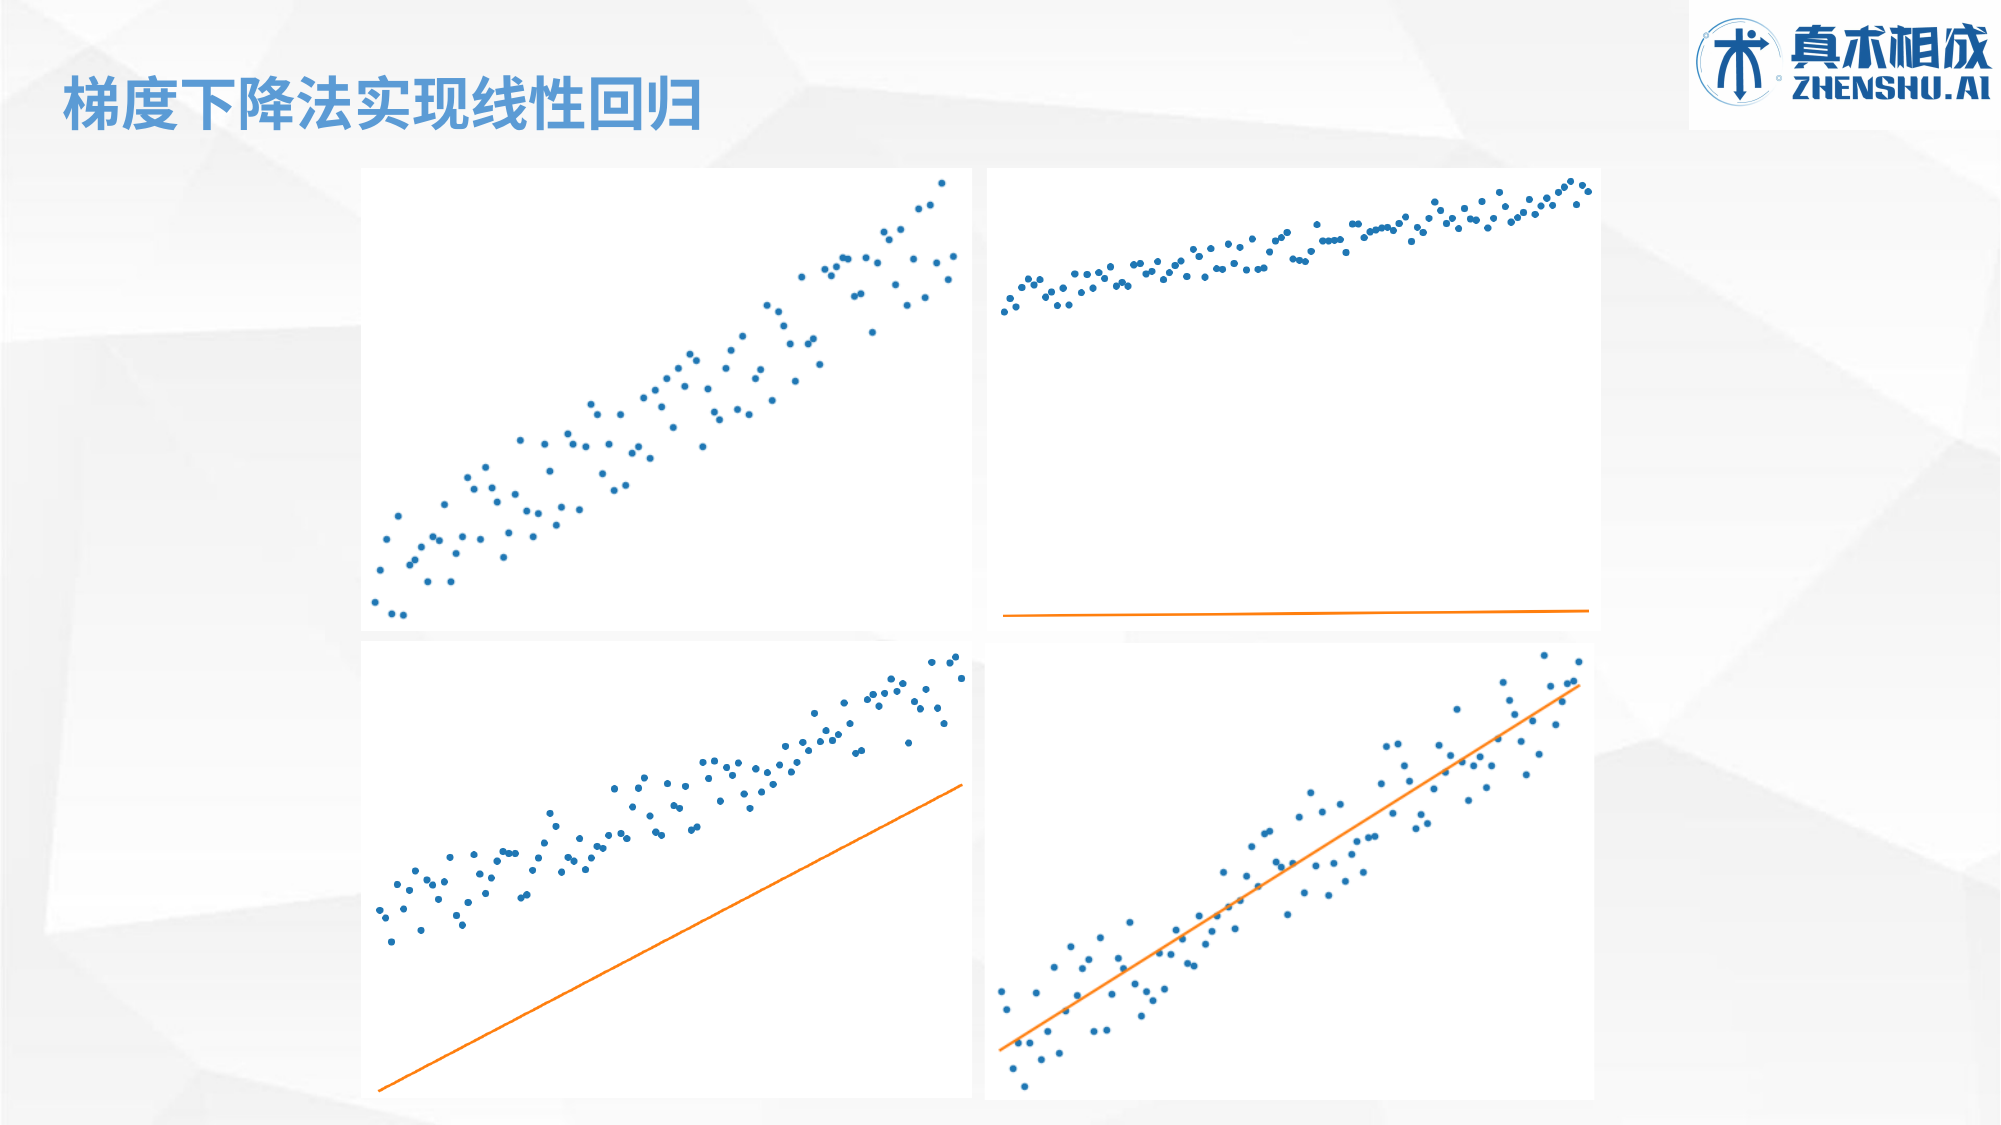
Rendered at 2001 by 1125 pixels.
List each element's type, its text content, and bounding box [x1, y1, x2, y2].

text_box 梯度下降法实现线性回归 [48, 59, 1356, 145]
picture [0, 0, 2001, 1125]
